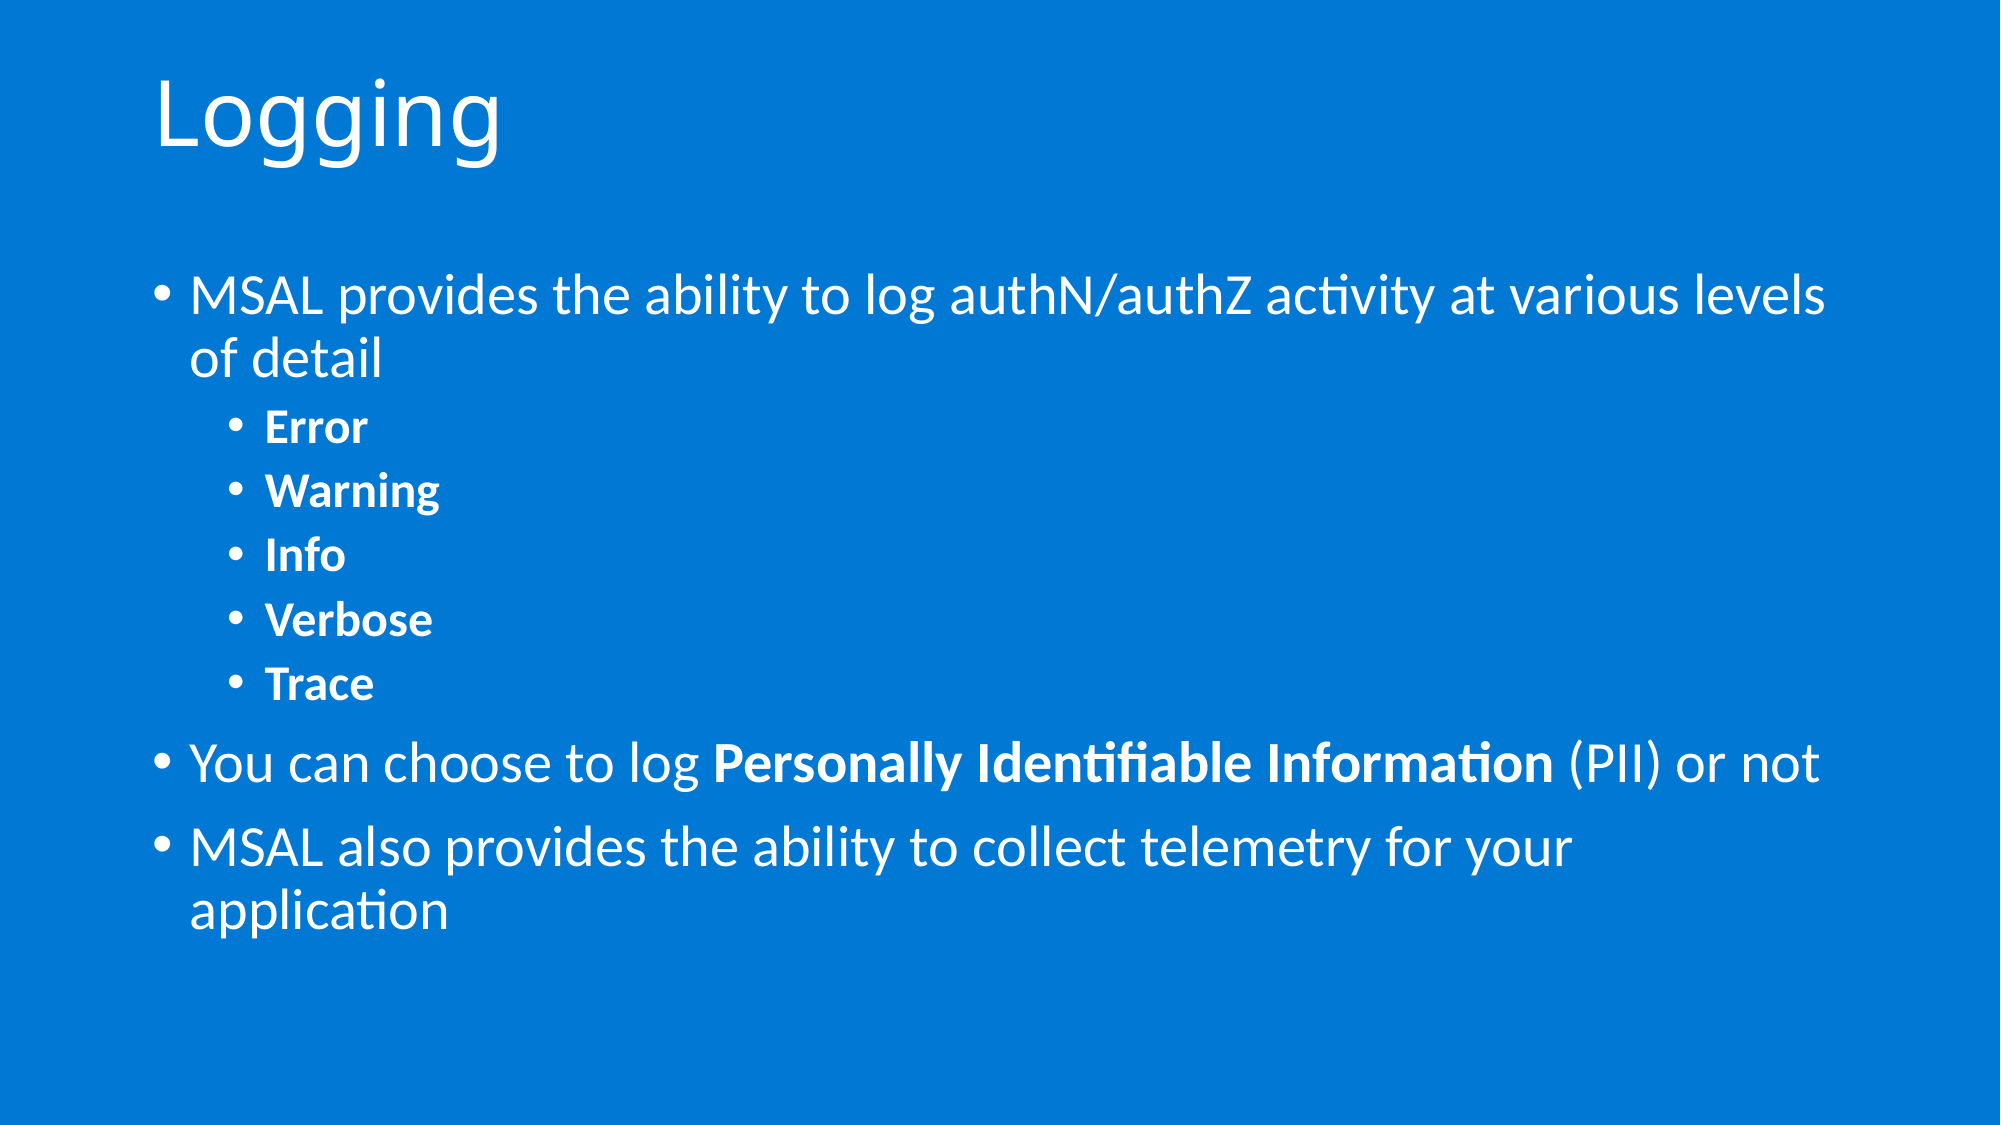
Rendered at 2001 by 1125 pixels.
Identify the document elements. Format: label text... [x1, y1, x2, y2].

text_box Logging [137, 59, 1863, 256]
text_box MSAL provides the ability to log authN/authZ activity at various levels of detail Error Warning Info Verbose Trace You can choose to log Personally Identifiable Information (PII) or not MSAL also provides the ability to collect telemetry for your application [137, 256, 1863, 1014]
